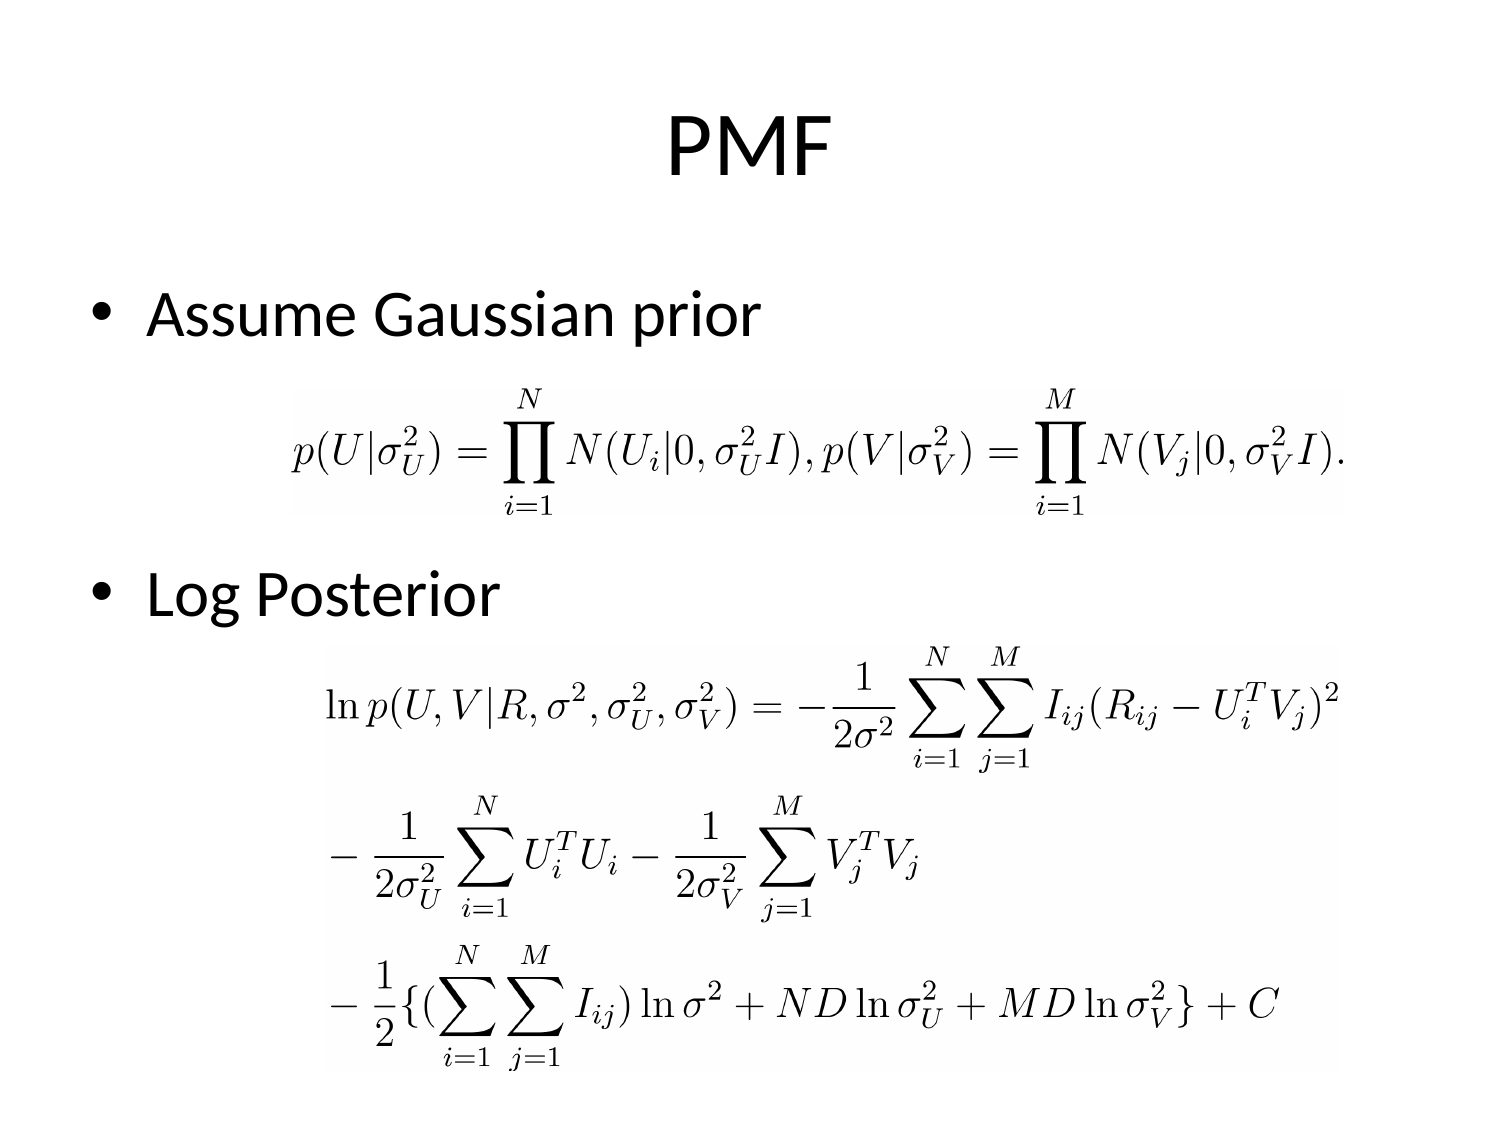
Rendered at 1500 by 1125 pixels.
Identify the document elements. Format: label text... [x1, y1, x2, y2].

list Assume Gaussian prior Log Posterior [75, 262, 1425, 1005]
title PMF [75, 45, 1425, 233]
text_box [288, 385, 1345, 519]
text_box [324, 642, 1340, 1075]
